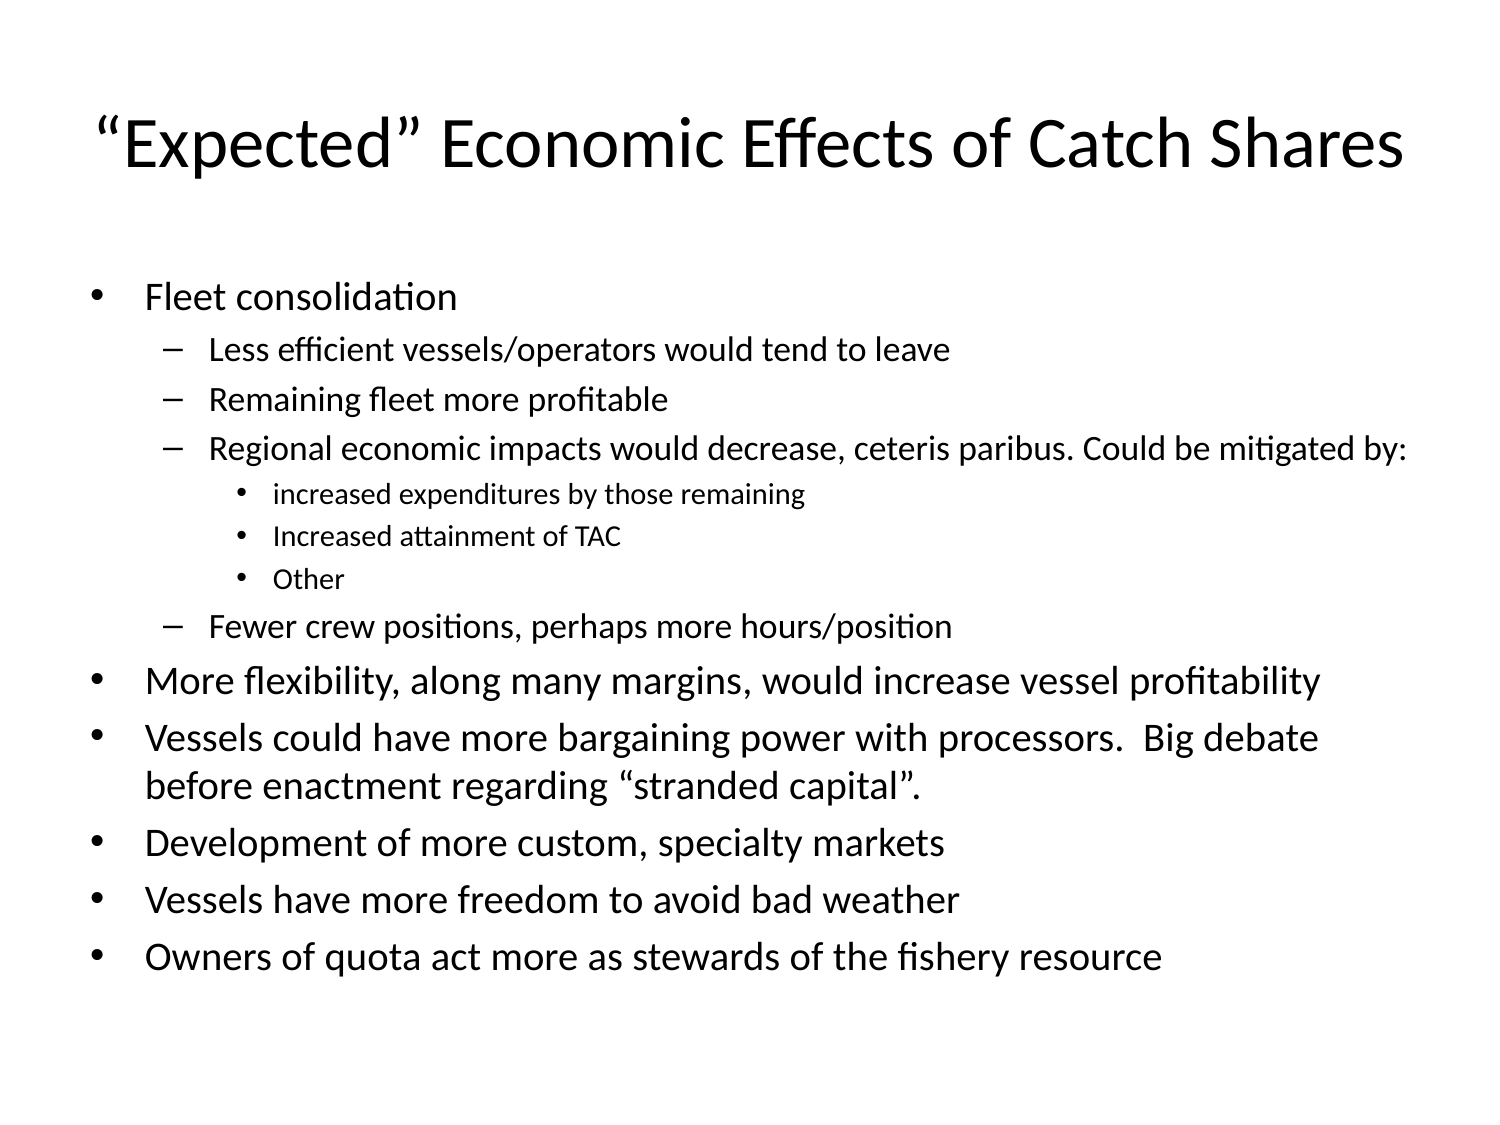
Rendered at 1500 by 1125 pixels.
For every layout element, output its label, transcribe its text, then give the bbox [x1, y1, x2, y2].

list Fleet consolidation Less efficient vessels/operators would tend to leave Remaining fleet more profitable Regional economic impacts would decrease, ceteris paribus. Could be mitigated by: increased expenditures by those remaining Increased attainment of TAC Other Fewer crew positions, perhaps more hours/position More flexibility, along many margins, would increase vessel profitability Vessels could have more bargaining power with processors. Big debate before enactment regarding “stranded capital”. Development of more custom, specialty markets Vessels have more freedom to avoid bad weather Owners of quota act more as stewards of the fishery resource [75, 262, 1425, 1005]
title “Expected” Economic Effects of Catch Shares [75, 45, 1425, 233]
